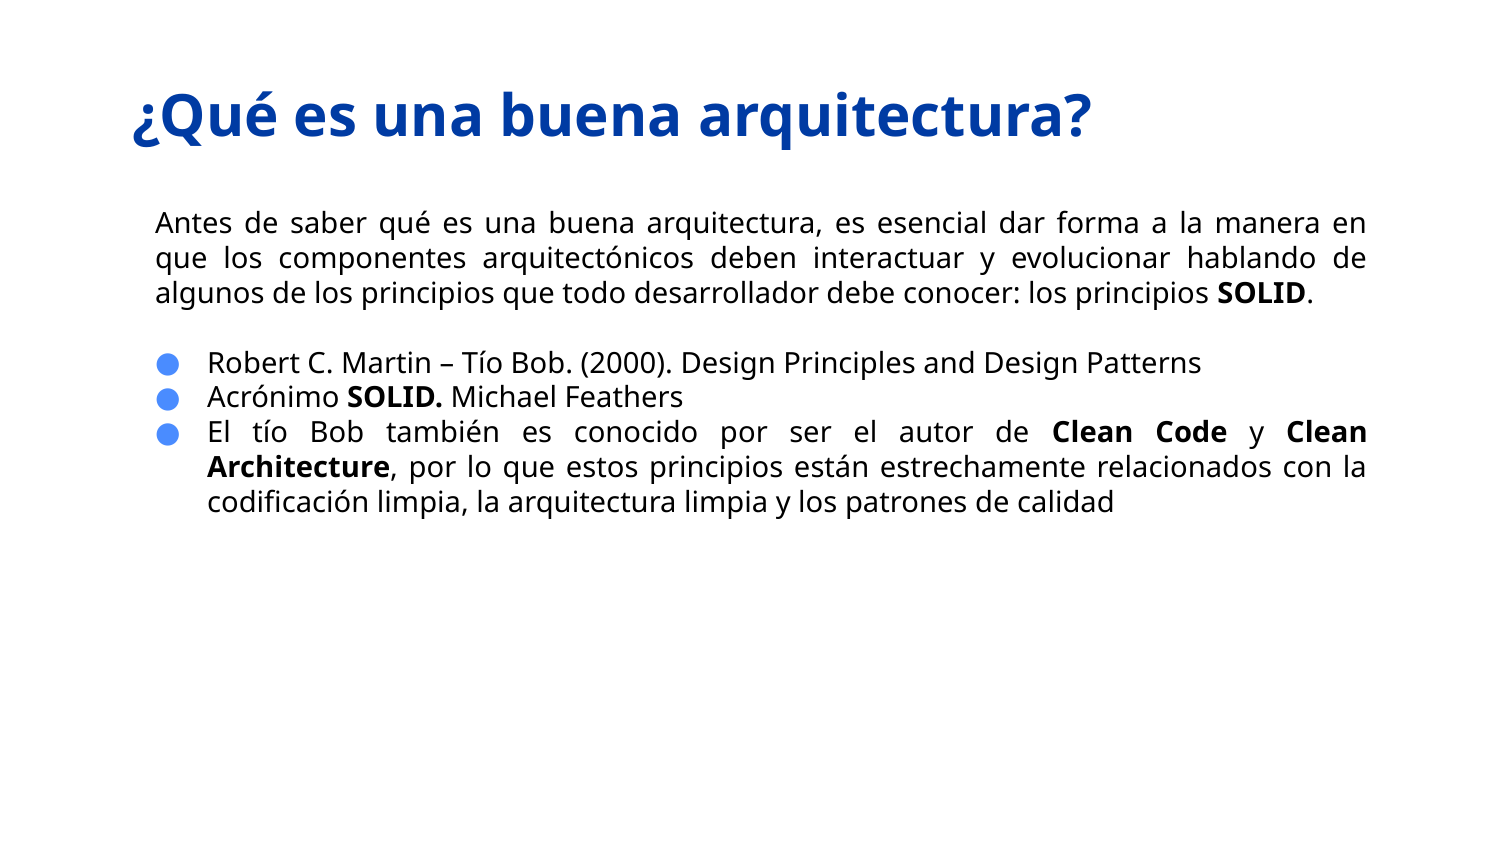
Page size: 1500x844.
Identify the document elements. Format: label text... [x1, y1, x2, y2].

list Antes de saber qué es una buena arquitectura, es esencial dar forma a la manera en que los componentes arquitectónicos deben interactuar y evolucionar hablando de algunos de los principios que todo desarrollador debe conocer: los principios SOLID. Robert C. Martin – Tío Bob. (2000). Design Principles and Design Patterns Acrónimo SOLID. Michael Feathers El tío Bob también es conocido por ser el autor de Clean Code y Clean Architecture, por lo que estos principios están estrechamente relacionados con la codificación limpia, la arquitectura limpia y los patrones de calidad [116, 189, 1383, 750]
title ¿Qué es una buena arquitectura? [116, 63, 1383, 157]
